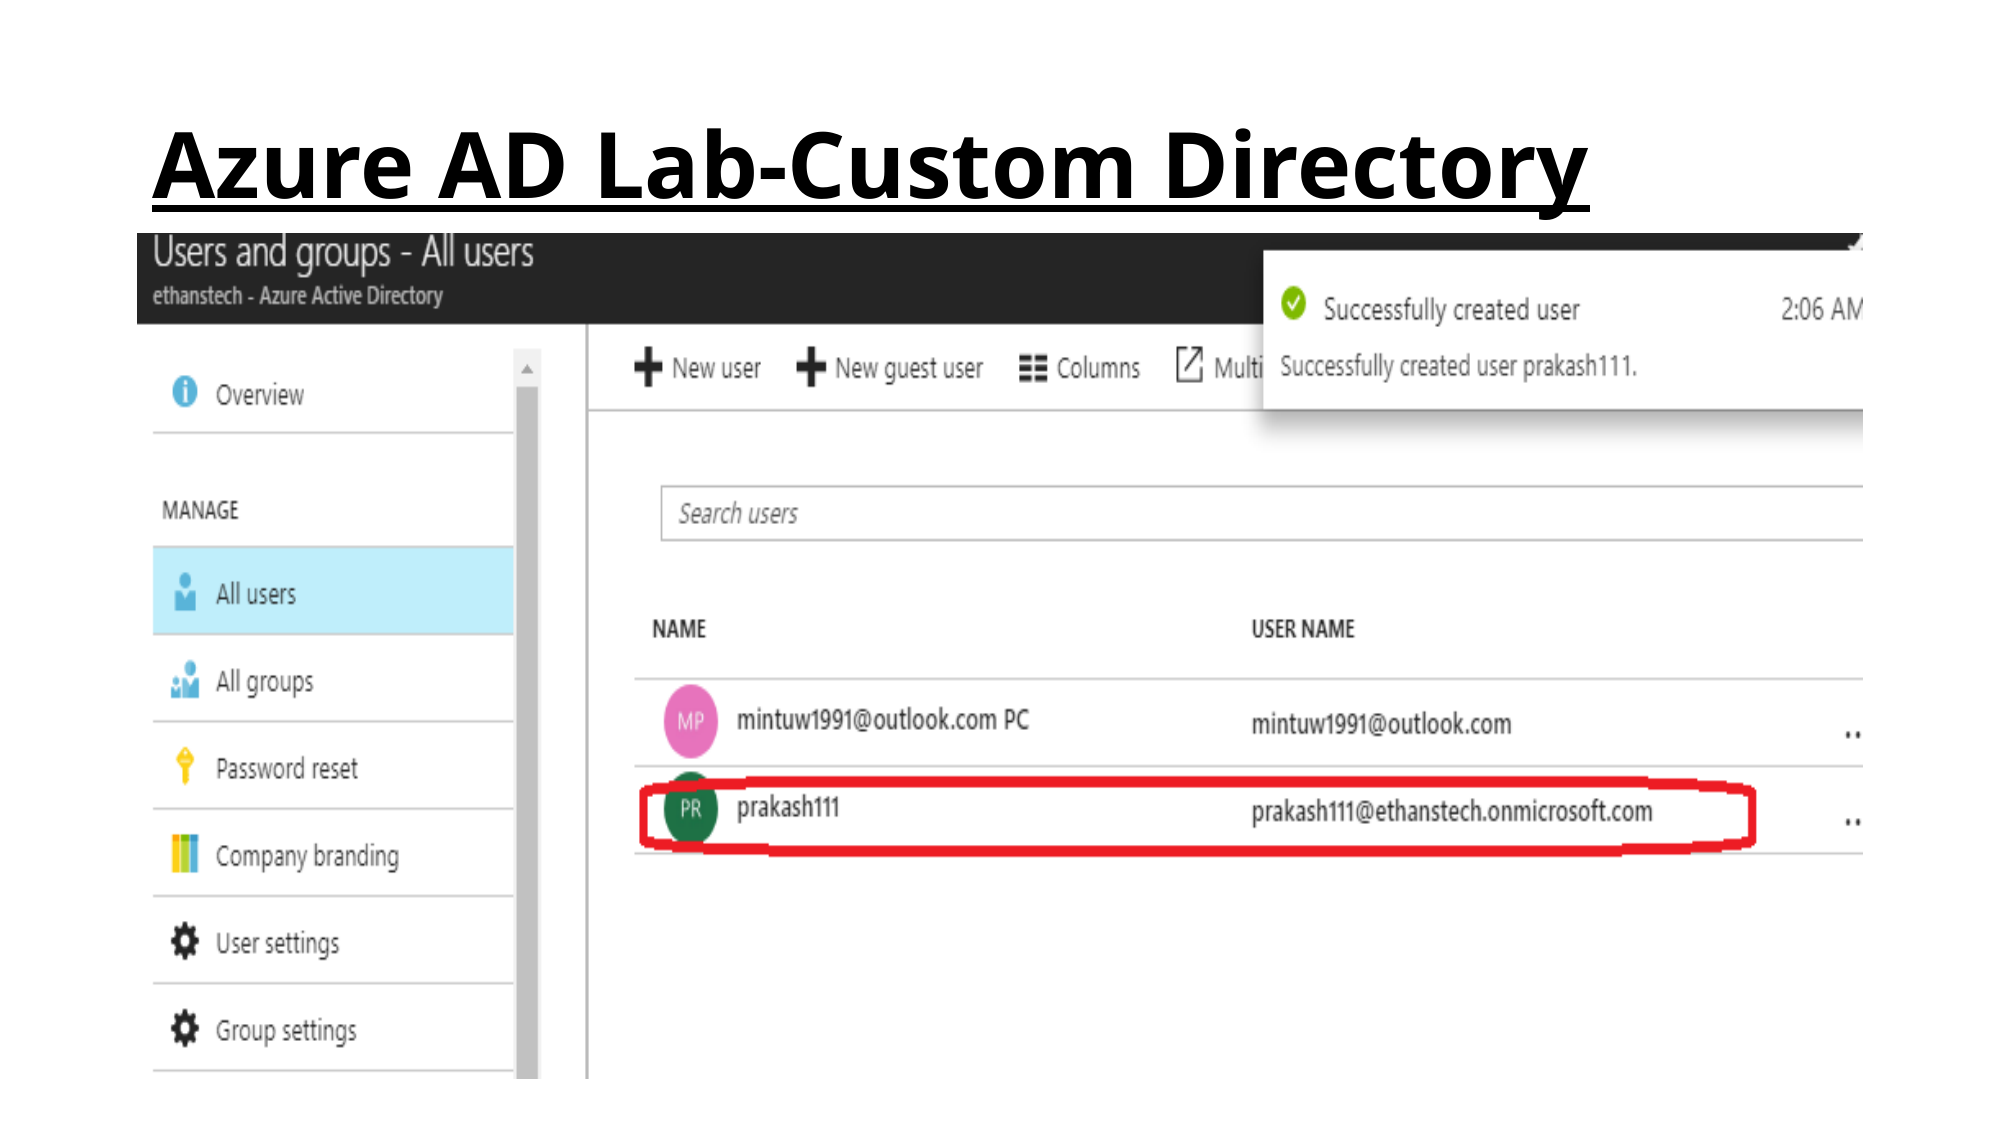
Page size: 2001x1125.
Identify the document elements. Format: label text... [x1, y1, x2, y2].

title Azure AD Lab-Custom Directory [137, 59, 1863, 233]
picture [137, 233, 1863, 1079]
